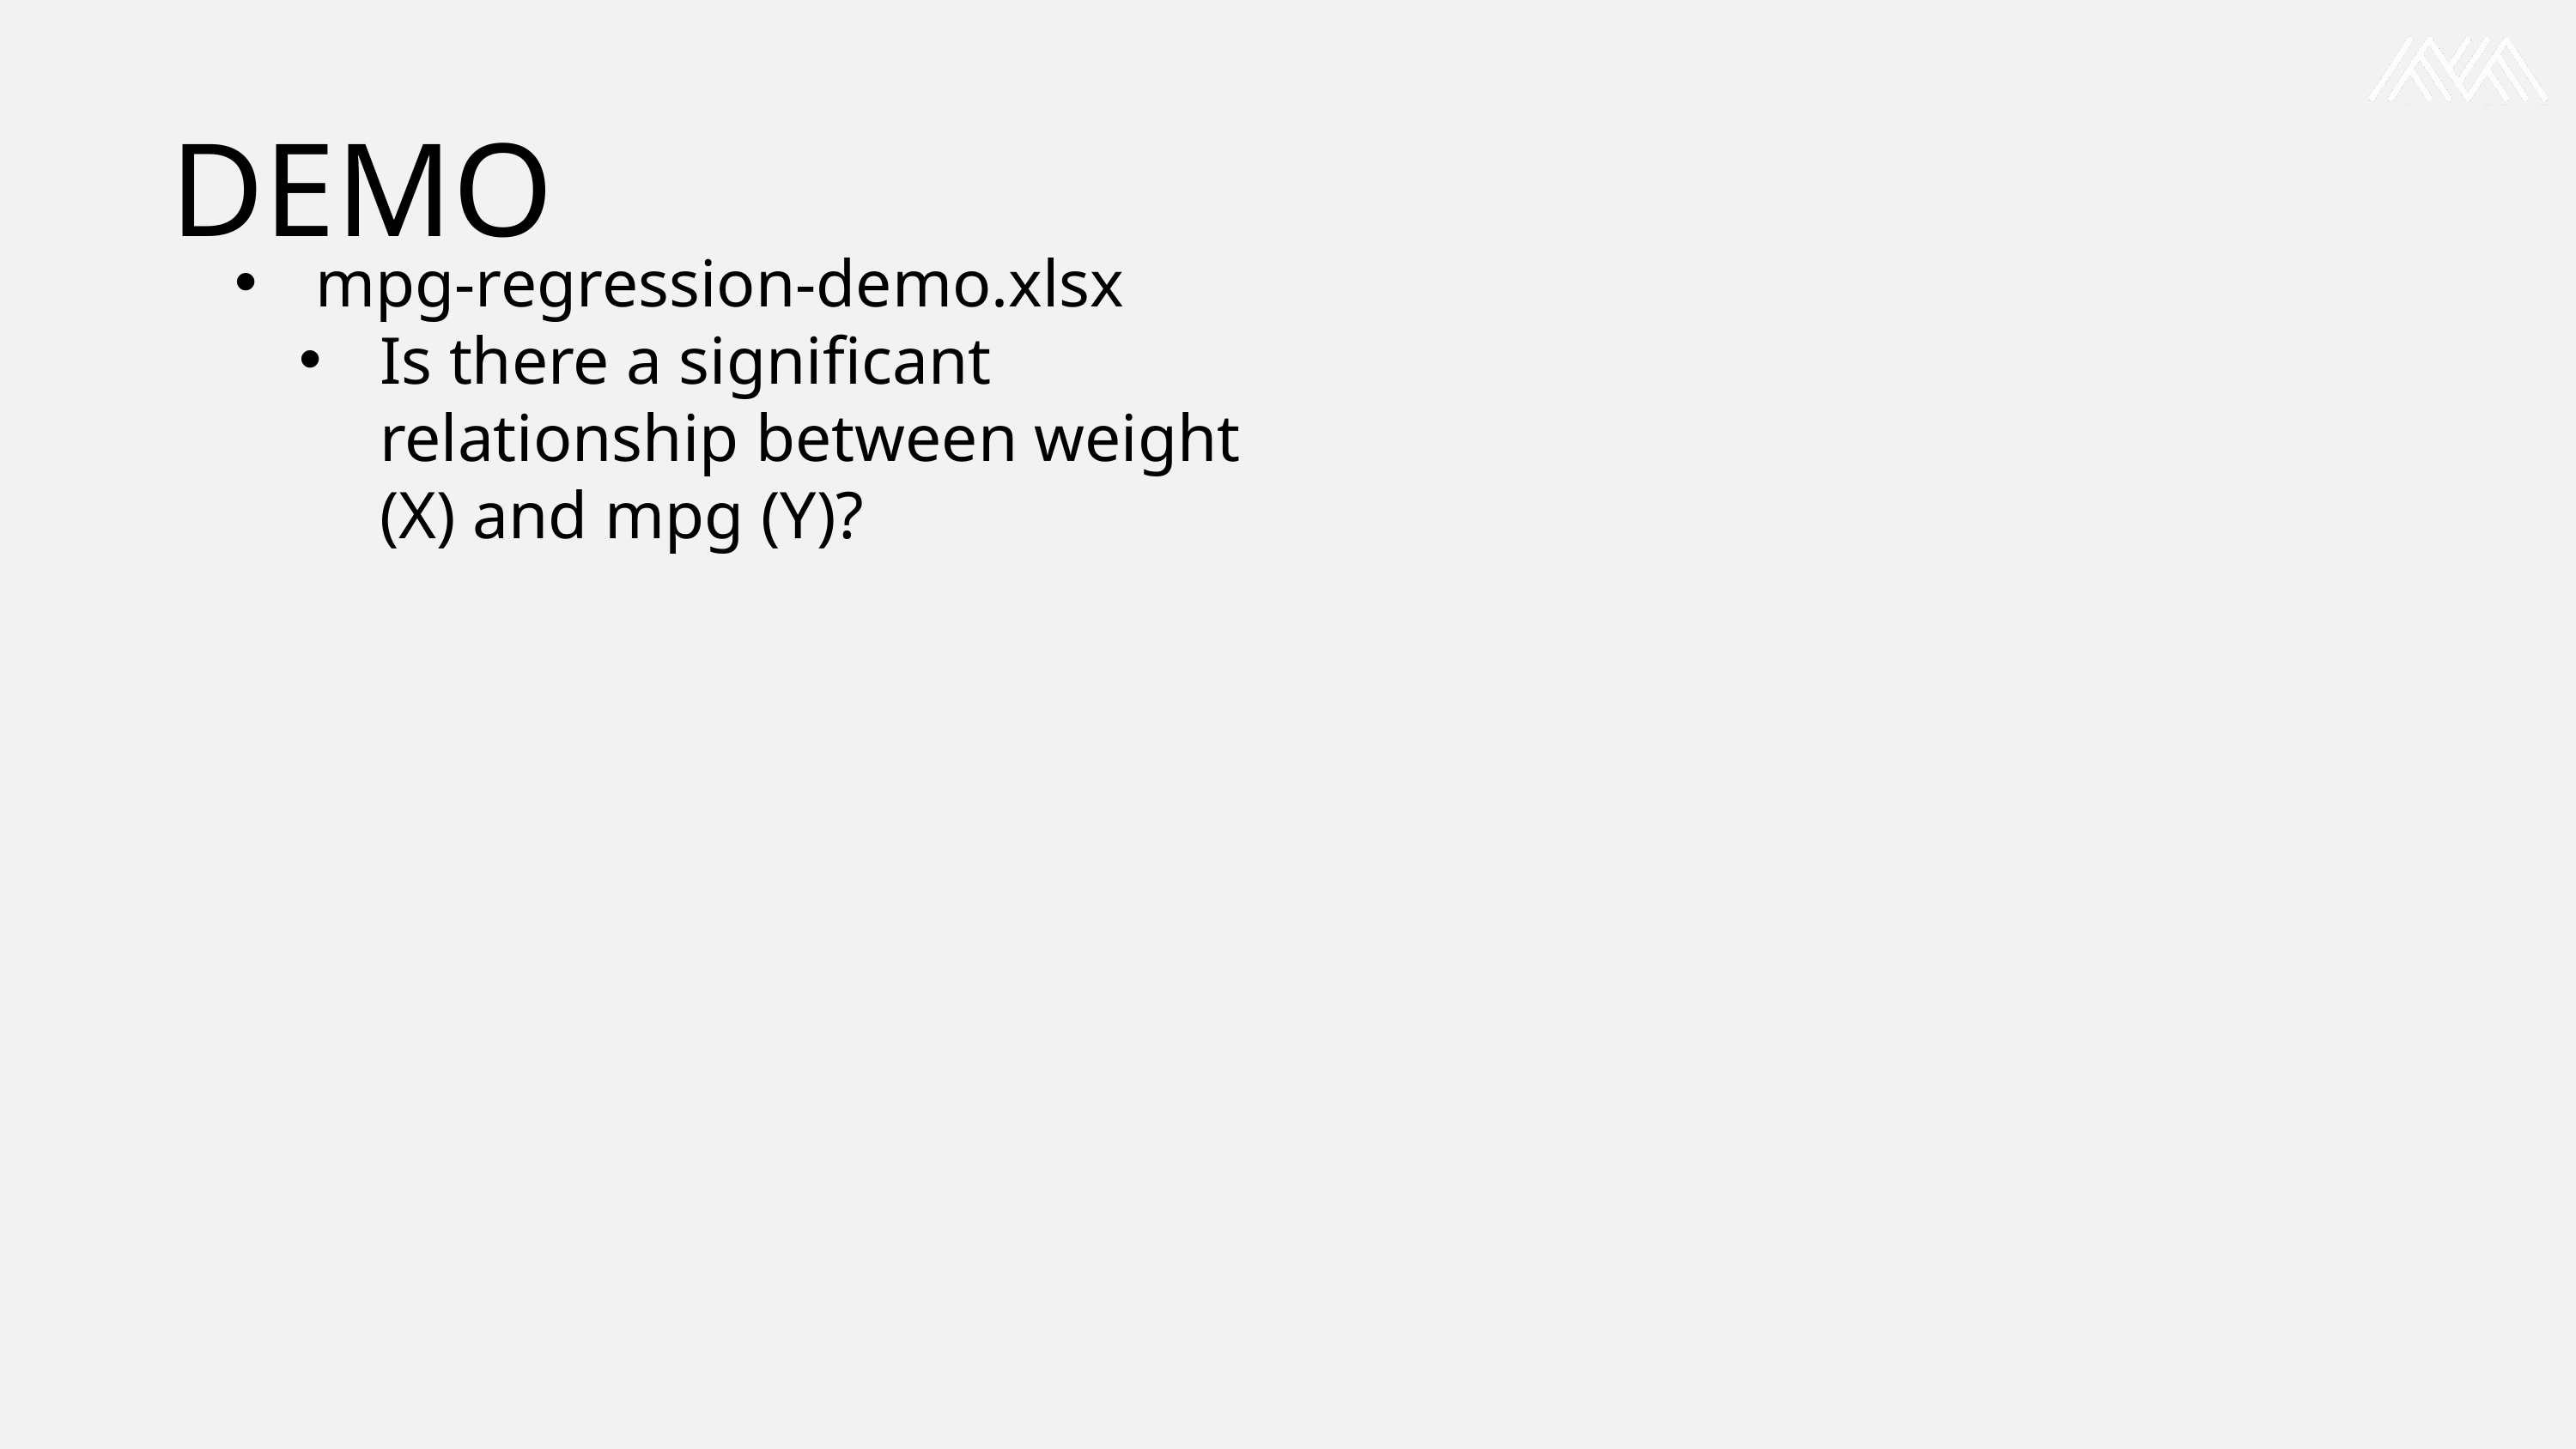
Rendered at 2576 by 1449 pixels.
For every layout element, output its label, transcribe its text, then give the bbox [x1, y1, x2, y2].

text_box DEMO [170, 82, 622, 242]
picture [2318, 0, 2576, 194]
text_box mpg-regression-demo.xlsx Is there a significant relationship between weight (X) and mpg (Y)? [170, 242, 1331, 552]
